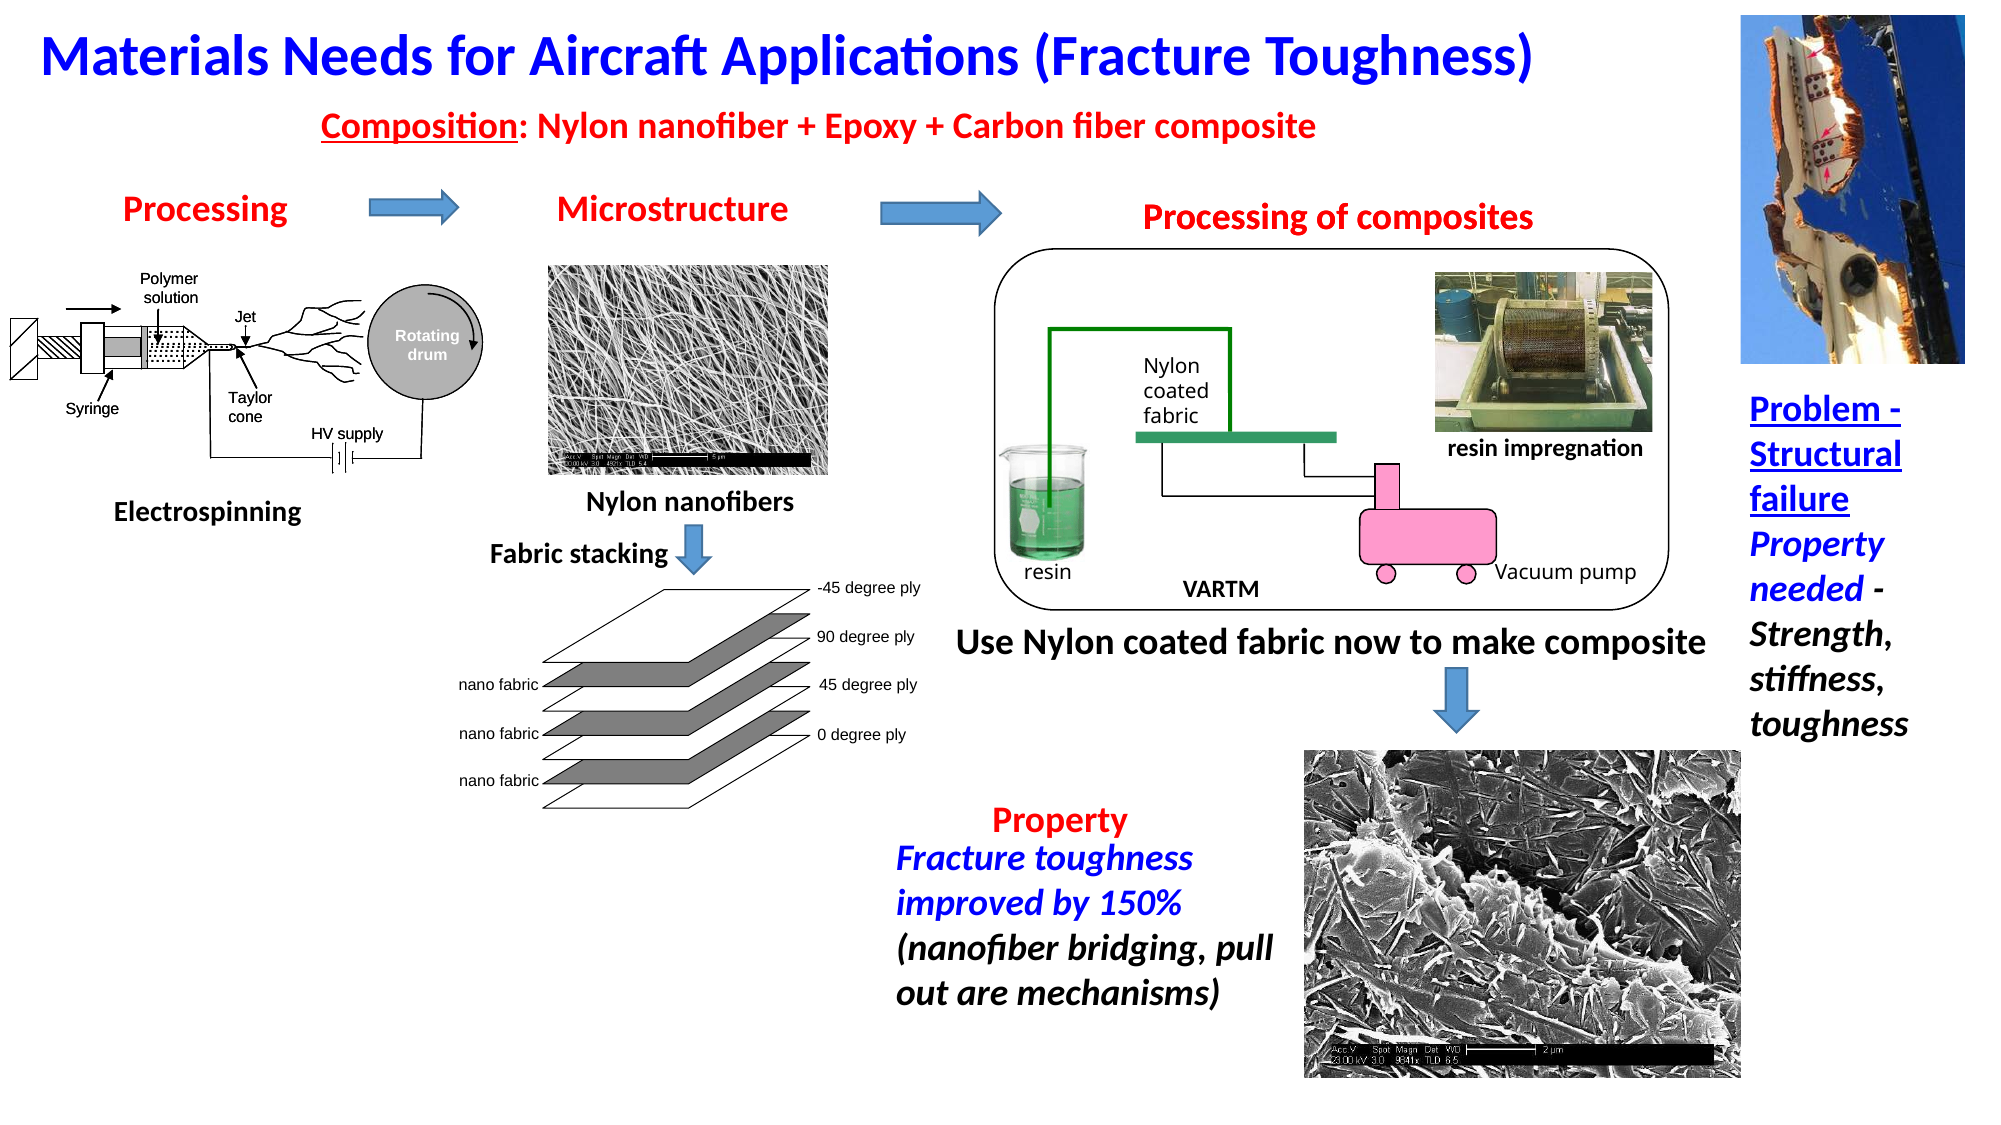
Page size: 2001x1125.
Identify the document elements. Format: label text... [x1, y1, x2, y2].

picture [548, 265, 828, 475]
text_box Materials Needs for Aircraft Applications (Fracture Toughness) [25, 9, 1564, 94]
text_box [1432, 667, 1481, 734]
text_box Vacuum pump [1480, 551, 1653, 592]
text_box Processing of composites [1128, 184, 1550, 245]
text_box Fracture toughness improved by 150% (nanofiber bridging, pull out are mechanisms) [881, 825, 1294, 1066]
text_box Electrospinning [99, 484, 317, 535]
text_box [368, 188, 460, 226]
text_box Property [977, 787, 1144, 848]
text_box Use Nylon coated fabric now to make composite [941, 610, 1723, 670]
text_box Problem - Structural failure Property needed - Strength, stiffness, toughness [1734, 376, 1987, 752]
text_box [994, 248, 1669, 610]
text_box [684, 524, 713, 574]
text_box Processing [108, 176, 303, 237]
picture [9, 263, 485, 475]
text_box Nylon nanofibers [571, 475, 810, 525]
text_box Microstructure [500, 176, 854, 237]
picture [1434, 272, 1653, 432]
picture [1304, 750, 1741, 1078]
text_box [880, 189, 1003, 237]
text_box Nylon coated fabric [1128, 345, 1255, 436]
text_box Fabric stacking [475, 527, 684, 574]
text_box resin [1009, 572, 1087, 591]
text_box Composition: Nylon nanofiber + Epoxy + Carbon fiber composite [306, 94, 1333, 153]
picture [989, 433, 1102, 572]
picture [1740, 15, 1965, 364]
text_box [456, 574, 923, 811]
